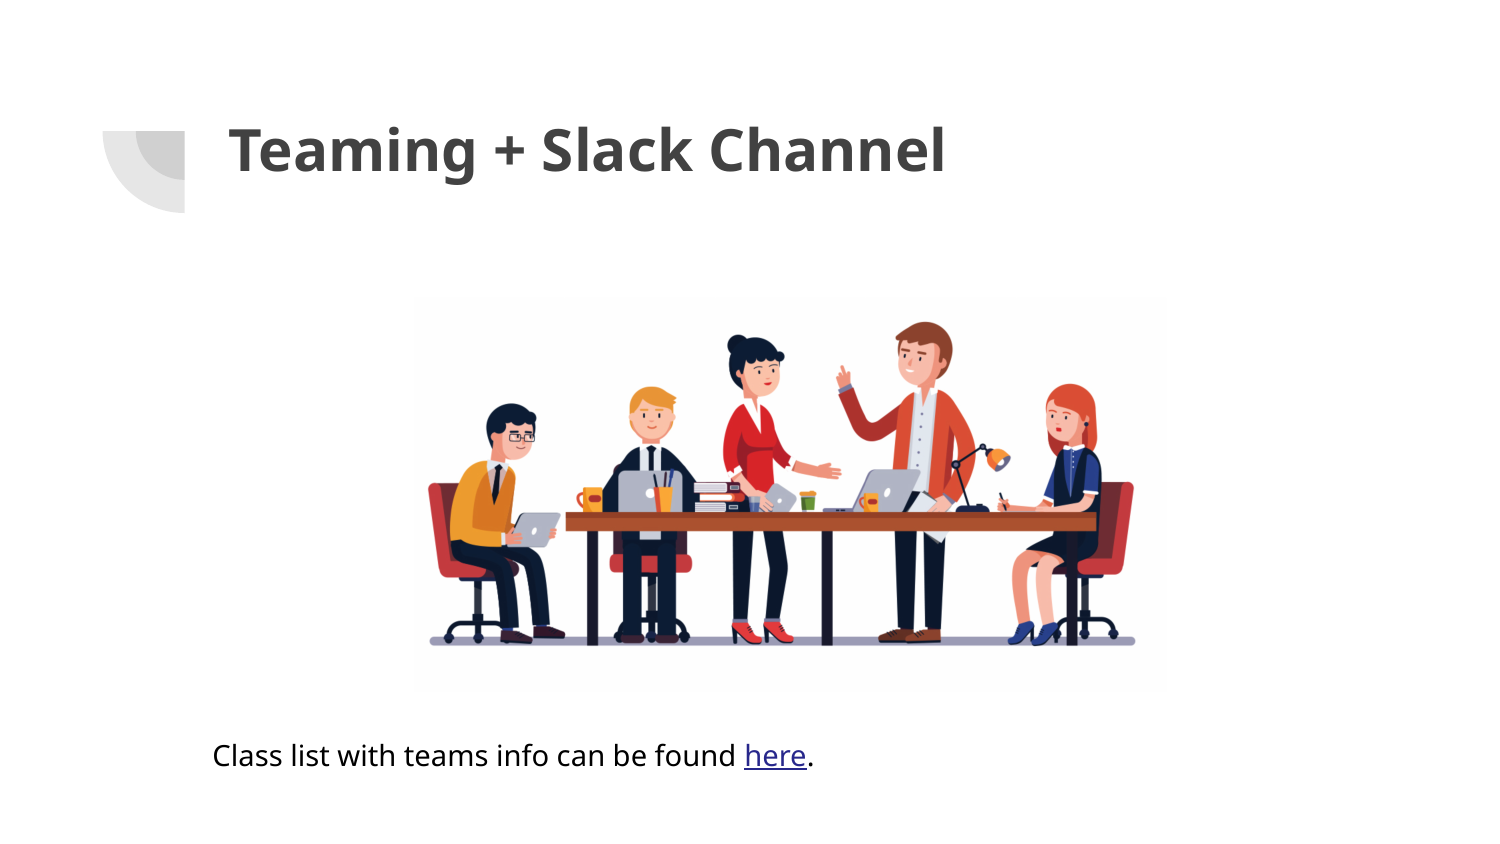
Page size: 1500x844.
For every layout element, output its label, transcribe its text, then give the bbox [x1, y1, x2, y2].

text_box Class list with teams info can be found here. [197, 721, 1005, 792]
title Teaming + Slack Channel [213, 98, 1368, 263]
picture [414, 297, 1167, 692]
